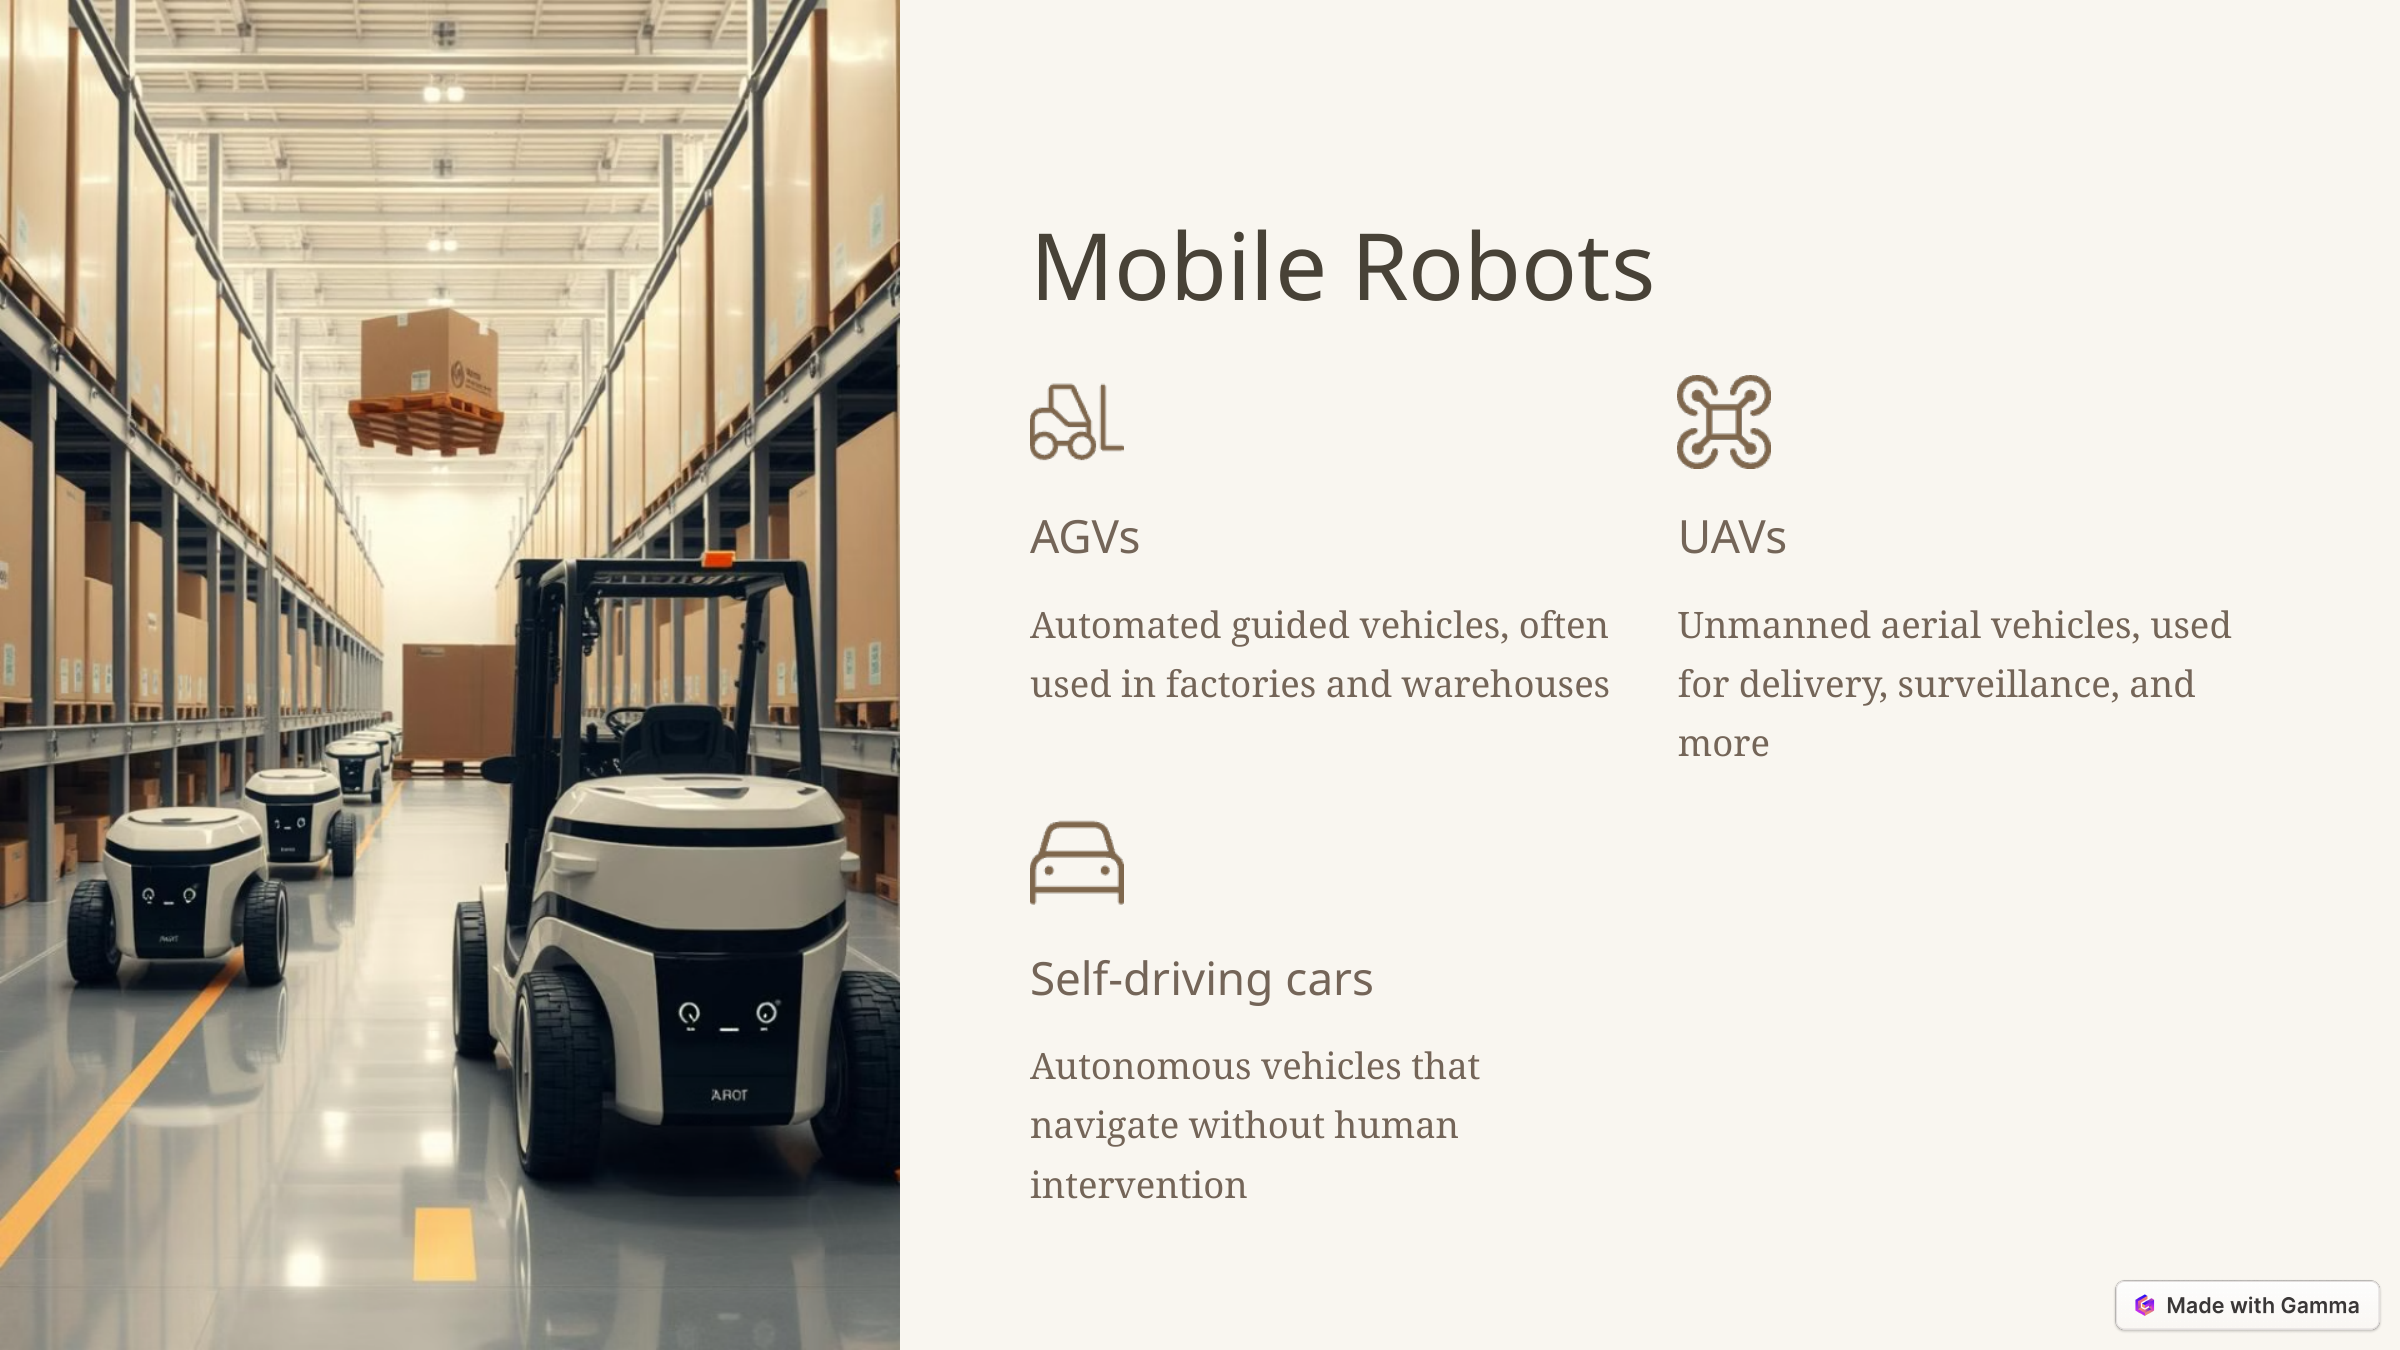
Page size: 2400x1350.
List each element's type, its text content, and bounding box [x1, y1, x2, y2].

picture [1030, 816, 1124, 910]
picture [0, 0, 900, 1350]
picture [1677, 375, 1771, 469]
text_box Self-driving cars [1030, 947, 1496, 1006]
text_box UAVs [1677, 505, 2143, 564]
text_box AGVs [1030, 505, 1496, 564]
picture [2106, 1271, 2389, 1339]
text_box Automated guided vehicles, often used in factories and warehouses [1030, 586, 1622, 706]
text_box Mobile Robots [1030, 203, 1961, 320]
picture [1030, 375, 1124, 469]
text_box Unmanned aerial vehicles, used for delivery, surveillance, and more [1677, 586, 2270, 706]
text_box Autonomous vehicles that navigate without human intervention [1030, 1027, 1622, 1147]
